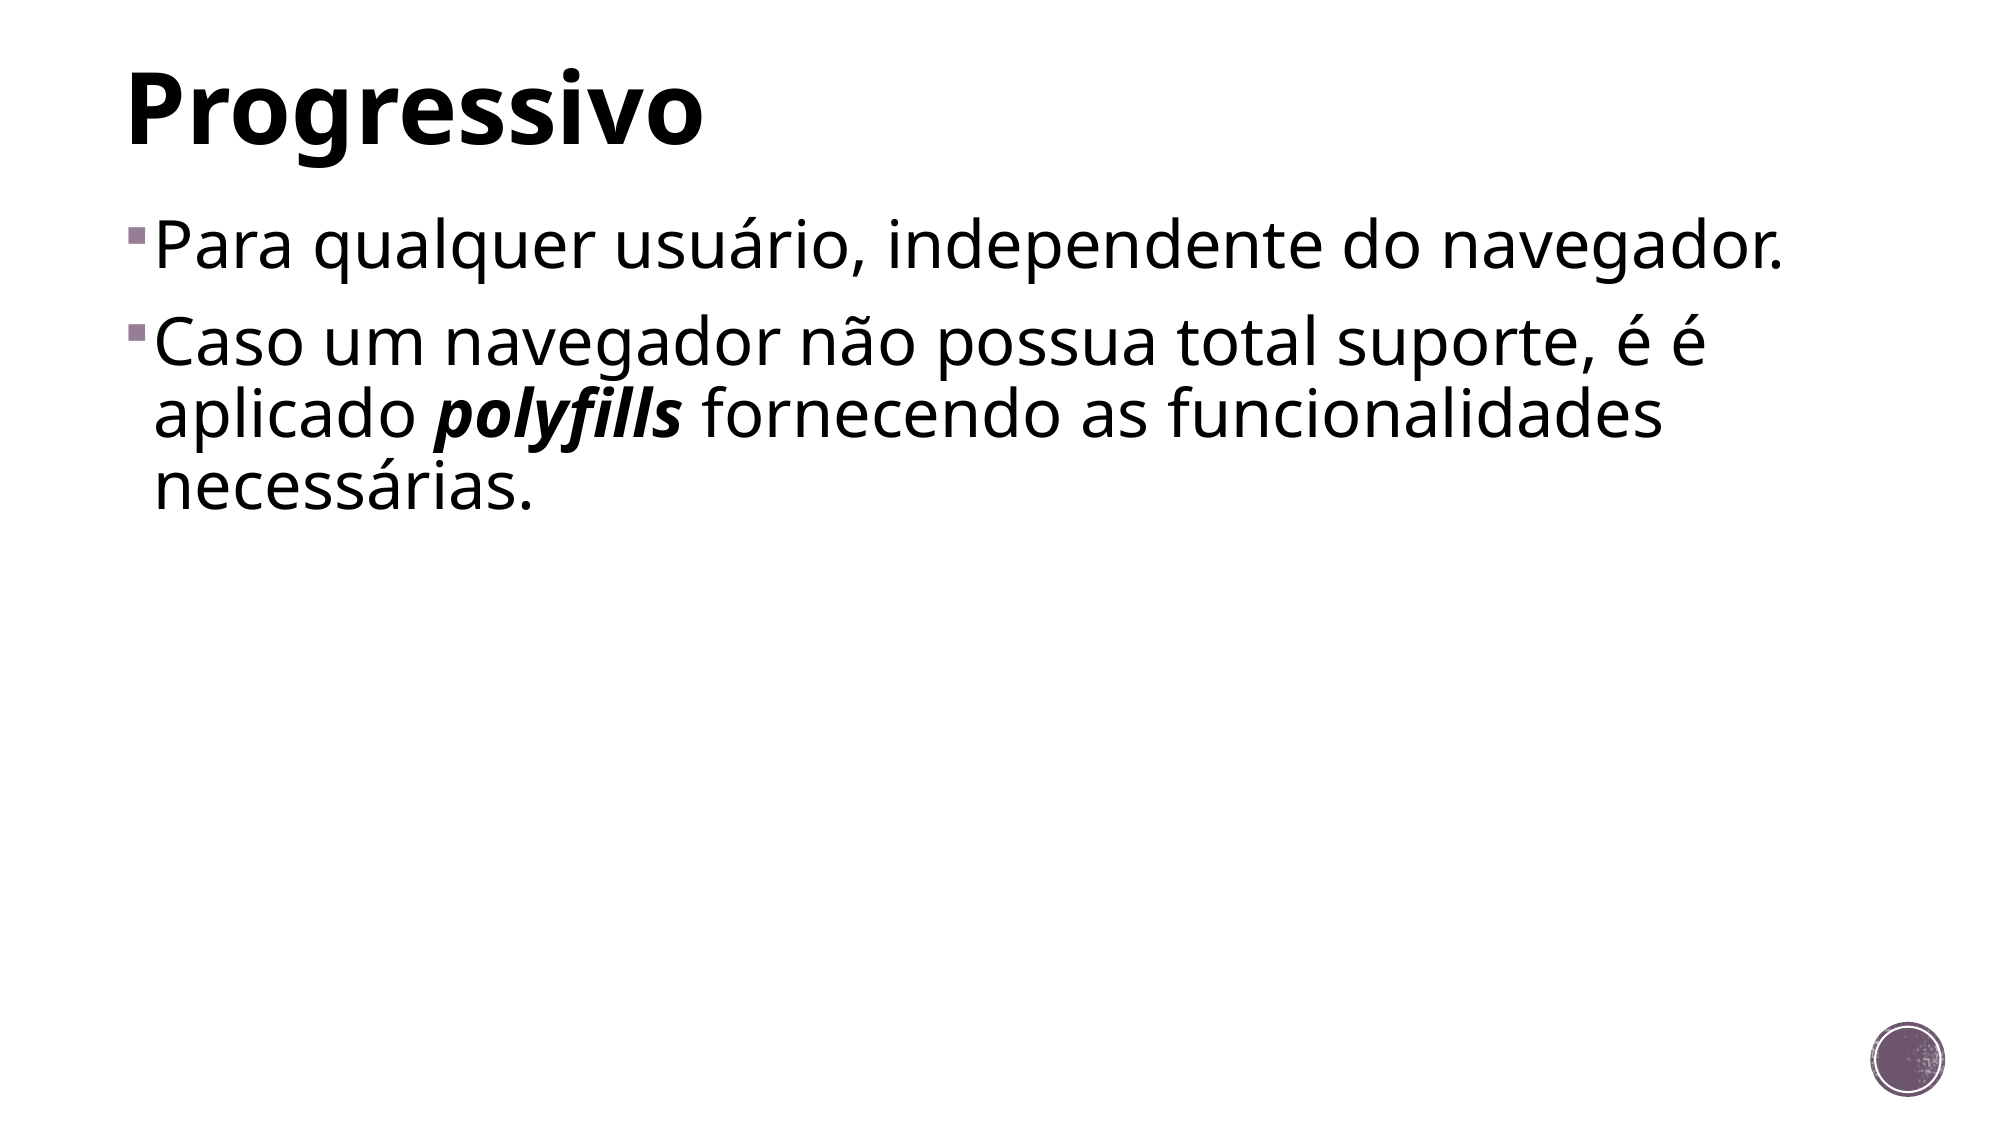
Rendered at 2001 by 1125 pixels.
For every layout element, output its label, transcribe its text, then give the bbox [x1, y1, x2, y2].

title Progressivo [108, 48, 1475, 177]
list Para qualquer usuário, independente do navegador. Caso um navegador não possua total suporte, é é aplicado polyfills fornecendo as funcionalidades necessárias. [108, 203, 1907, 1077]
